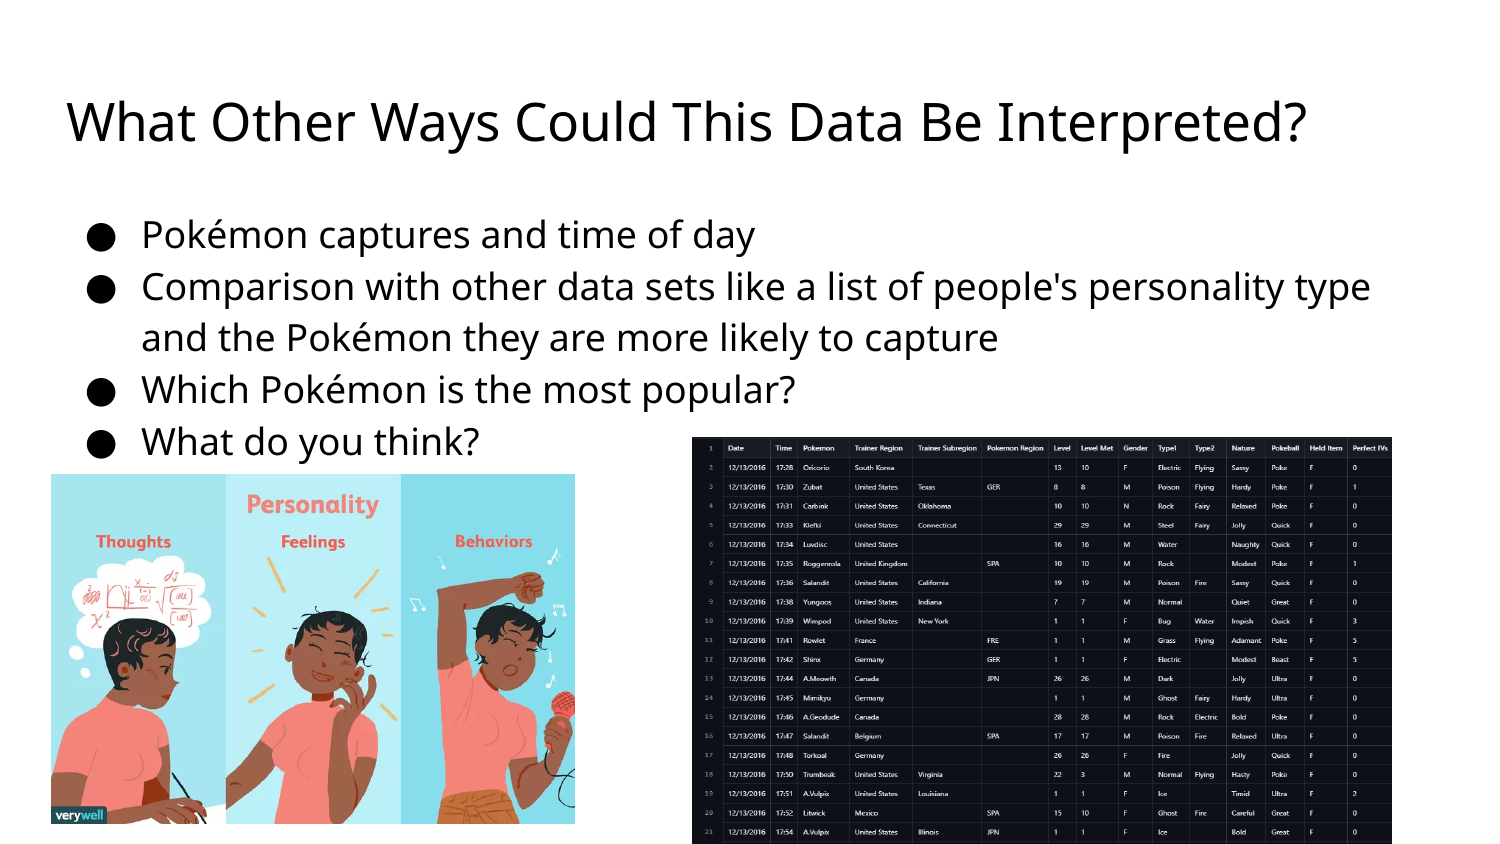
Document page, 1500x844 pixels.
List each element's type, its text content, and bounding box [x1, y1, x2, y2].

picture [692, 437, 1392, 844]
picture [50, 474, 575, 824]
list Pokémon captures and time of day Comparison with other data sets like a list of people's personality type and the Pokémon they are more likely to capture Which Pokémon is the most popular? What do you think? [51, 189, 1449, 750]
title What Other Ways Could This Data Be Interpreted? [51, 72, 1449, 167]
